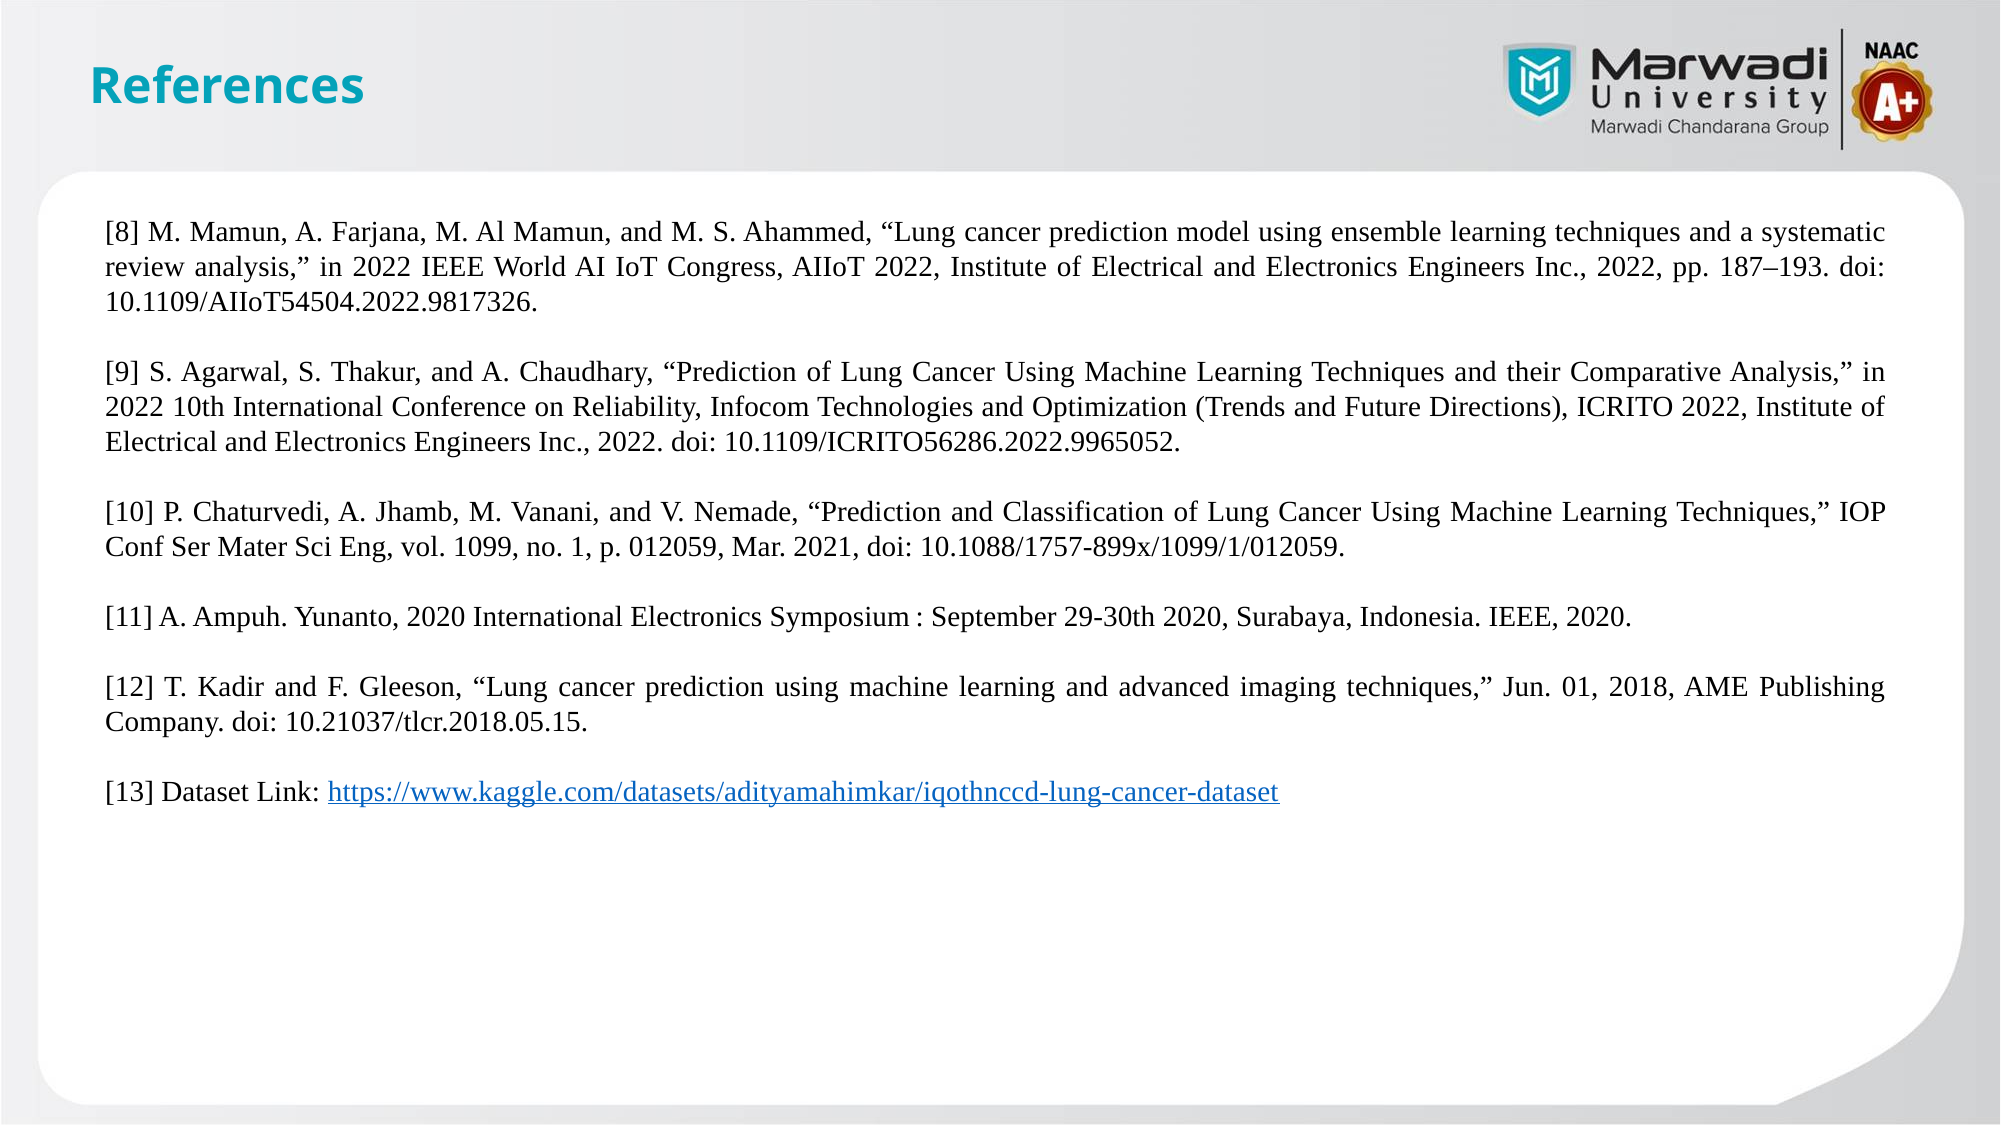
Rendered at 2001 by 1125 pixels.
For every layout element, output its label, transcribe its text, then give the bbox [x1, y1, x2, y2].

picture [0, 0, 2001, 1125]
text_box [8] M. Mamun, A. Farjana, M. Al Mamun, and M. S. Ahammed, “Lung cancer prediction model using ensemble learning techniques and a systematic review analysis,” in 2022 IEEE World AI IoT Congress, AIIoT 2022, Institute of Electrical and Electronics Engineers Inc., 2022, pp. 187–193. doi: 10.1109/AIIoT54504.2022.9817326. [9] S. Agarwal, S. Thakur, and A. Chaudhary, “Prediction of Lung Cancer Using Machine Learning Techniques and their Comparative Analysis,” in 2022 10th International Conference on Reliability, Infocom Technologies and Optimization (Trends and Future Directions), ICRITO 2022, Institute of Electrical and Electronics Engineers Inc., 2022. doi: 10.1109/ICRITO56286.2022.9965052. [10] P. Chaturvedi, A. Jhamb, M. Vanani, and V. Nemade, “Prediction and Classification of Lung Cancer Using Machine Learning Techniques,” IOP Conf Ser Mater Sci Eng, vol. 1099, no. 1, p. 012059, Mar. 2021, doi: 10.1088/1757-899x/1099/1/012059. [11] A. Ampuh. Yunanto, 2020 International Electronics Symposium : September 29-30th 2020, Surabaya, Indonesia. IEEE, 2020. [12] T. Kadir and F. Gleeson, “Lung cancer prediction using machine learning and advanced imaging techniques,” Jun. 01, 2018, AME Publishing Company. doi: 10.21037/tlcr.2018.05.15. [13] Dataset Link: https://www.kaggle.com/datasets/adityamahimkar/iqothnccd-lung-cancer-dataset [90, 205, 1903, 815]
title References [87, 0, 469, 178]
